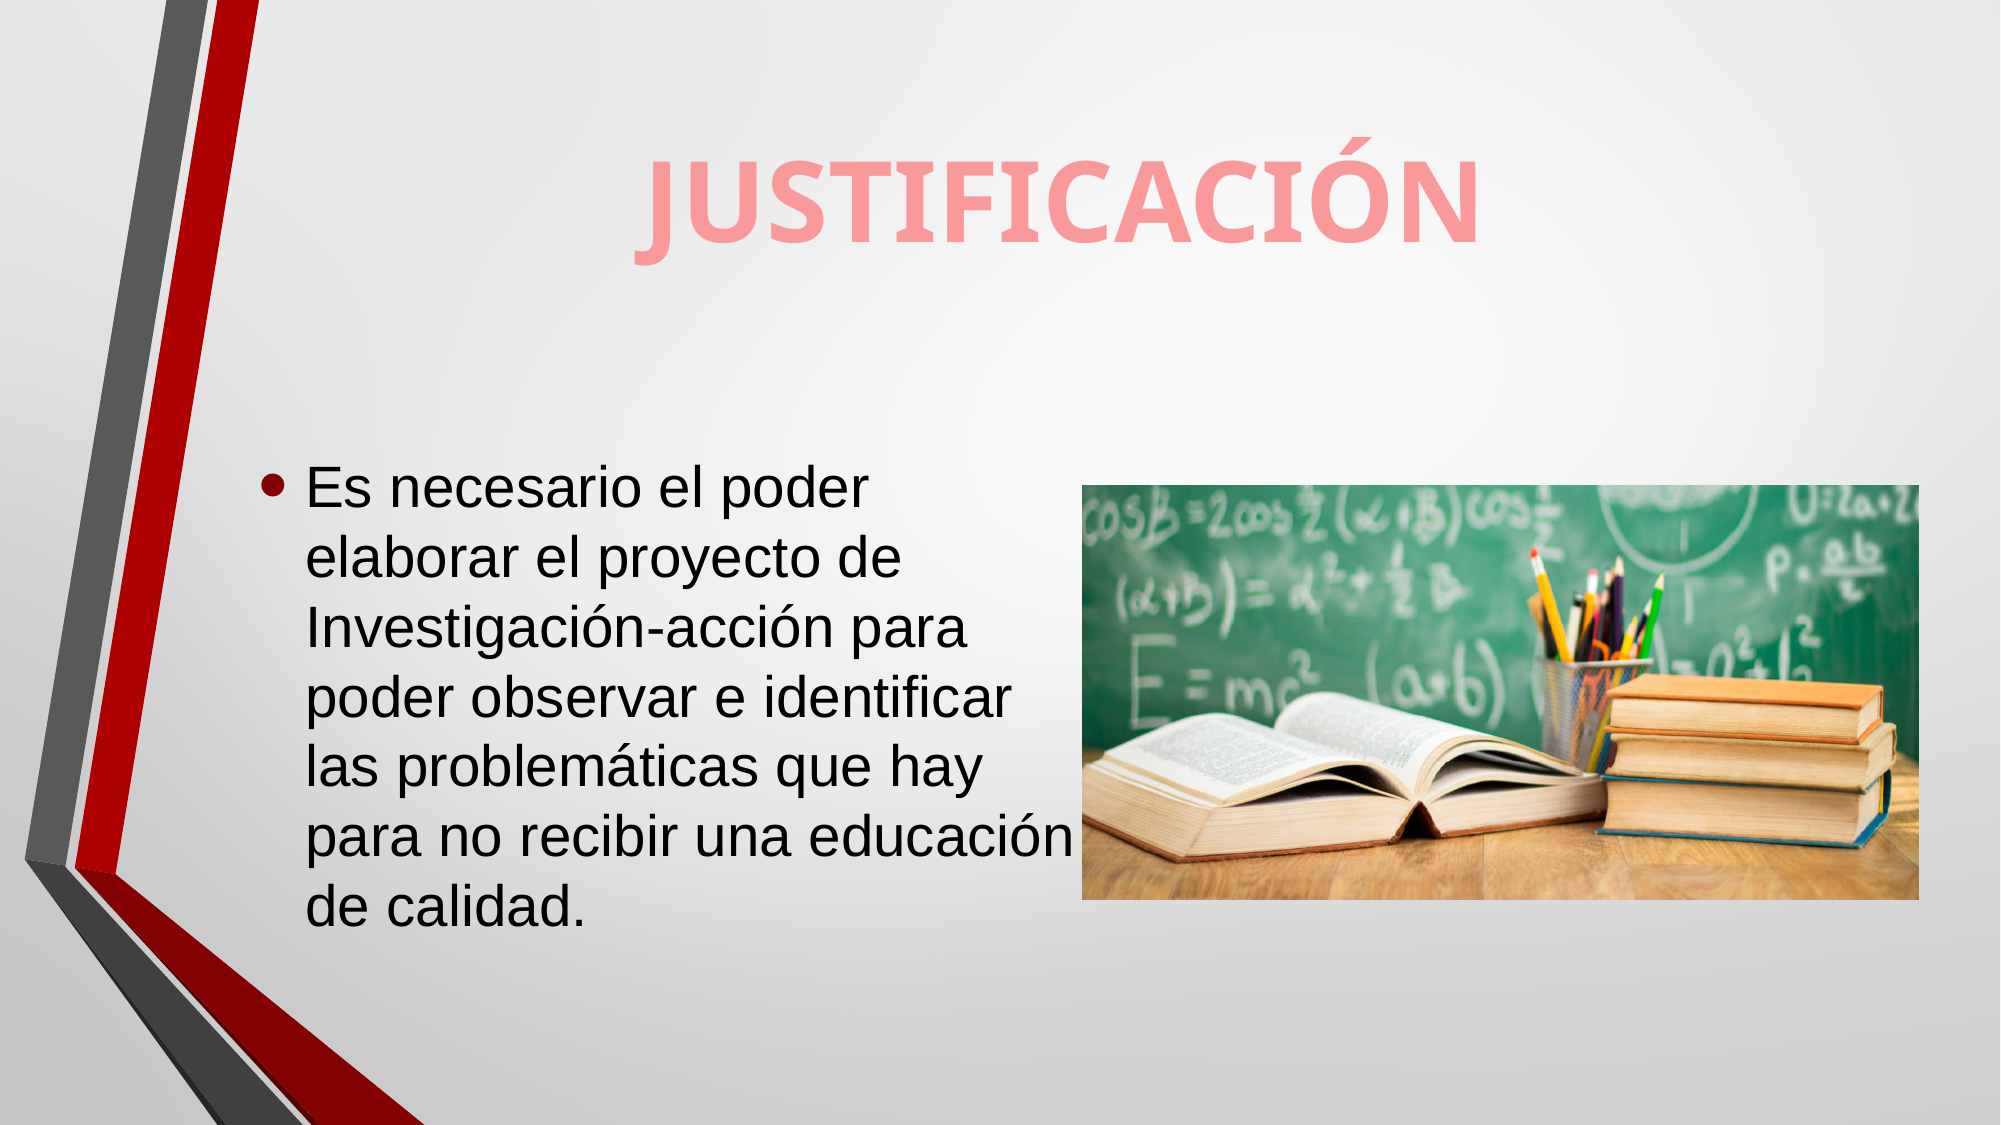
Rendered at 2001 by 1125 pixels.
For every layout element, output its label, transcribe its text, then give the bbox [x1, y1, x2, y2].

list Es necesario el poder elaborar el proyecto de Investigación-acción para poder observar e identificar las problemáticas que hay para no recibir una educación de calidad. [243, 437, 1115, 950]
title JUSTIFICACIÓN [243, 112, 1887, 283]
picture [1082, 484, 1919, 901]
